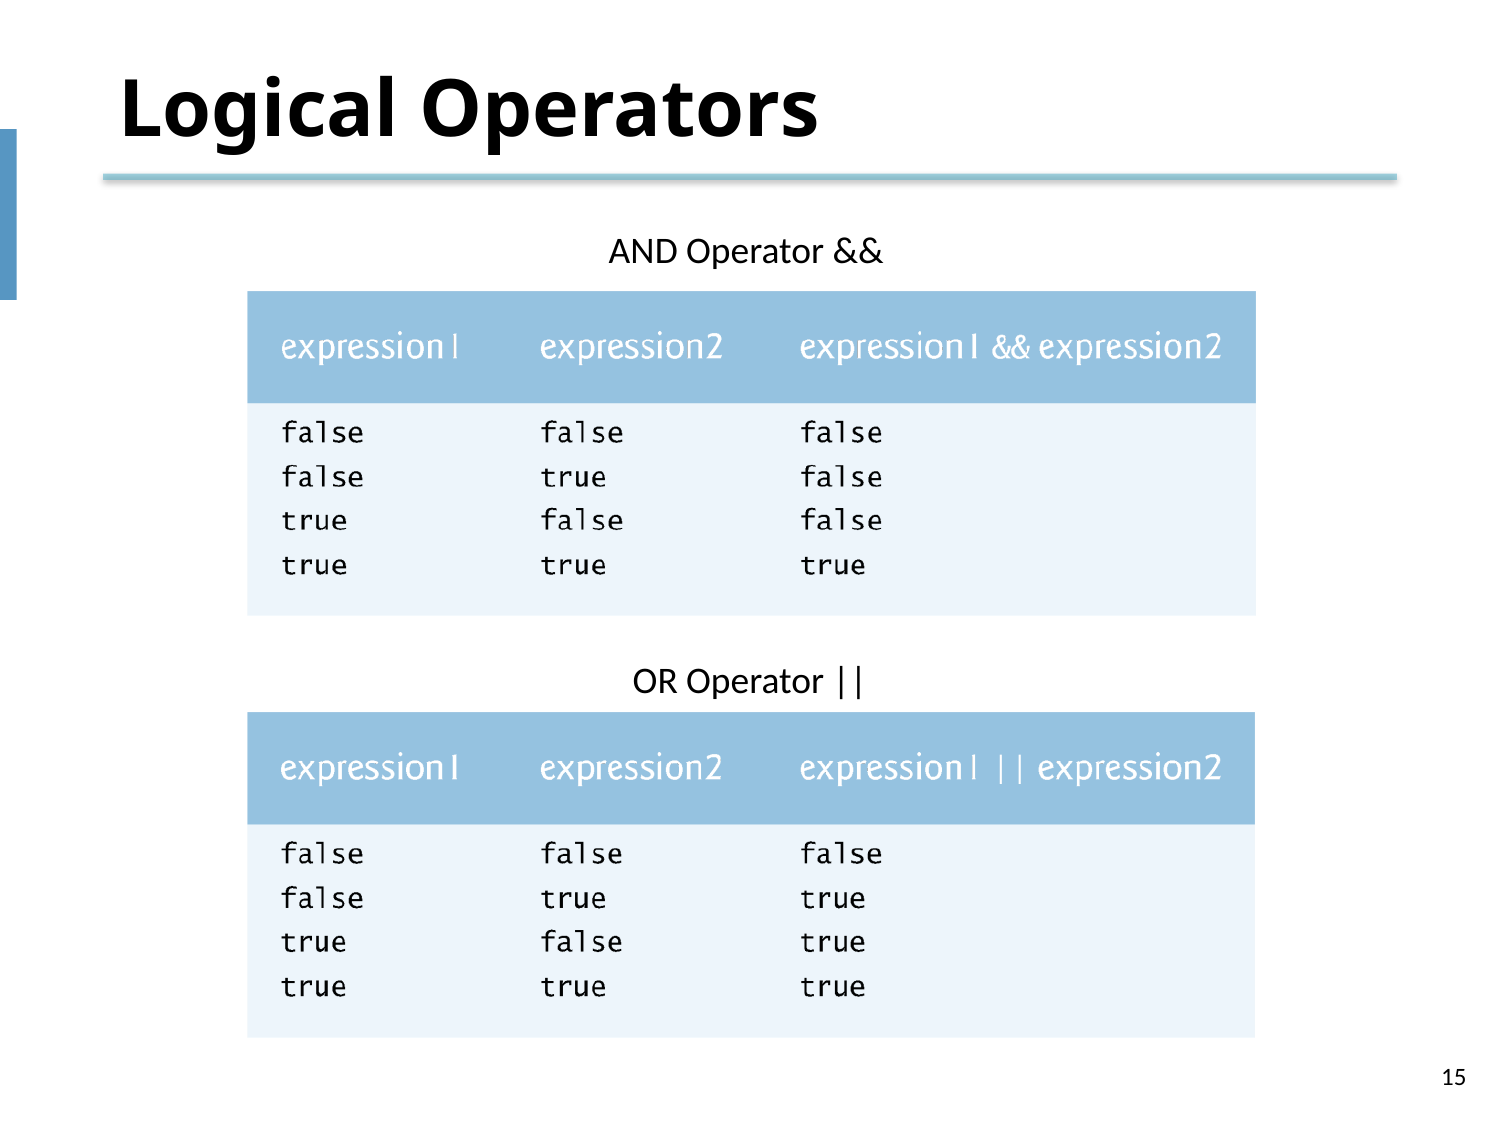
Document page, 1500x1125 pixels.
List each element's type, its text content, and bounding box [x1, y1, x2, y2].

picture [170, 697, 1320, 1046]
slide_number 15 [1131, 1045, 1482, 1106]
title Logical Operators [103, 25, 1397, 185]
text_box OR Operator || [243, 648, 1257, 696]
text_box AND Operator && [239, 218, 1253, 275]
picture [170, 276, 1321, 625]
